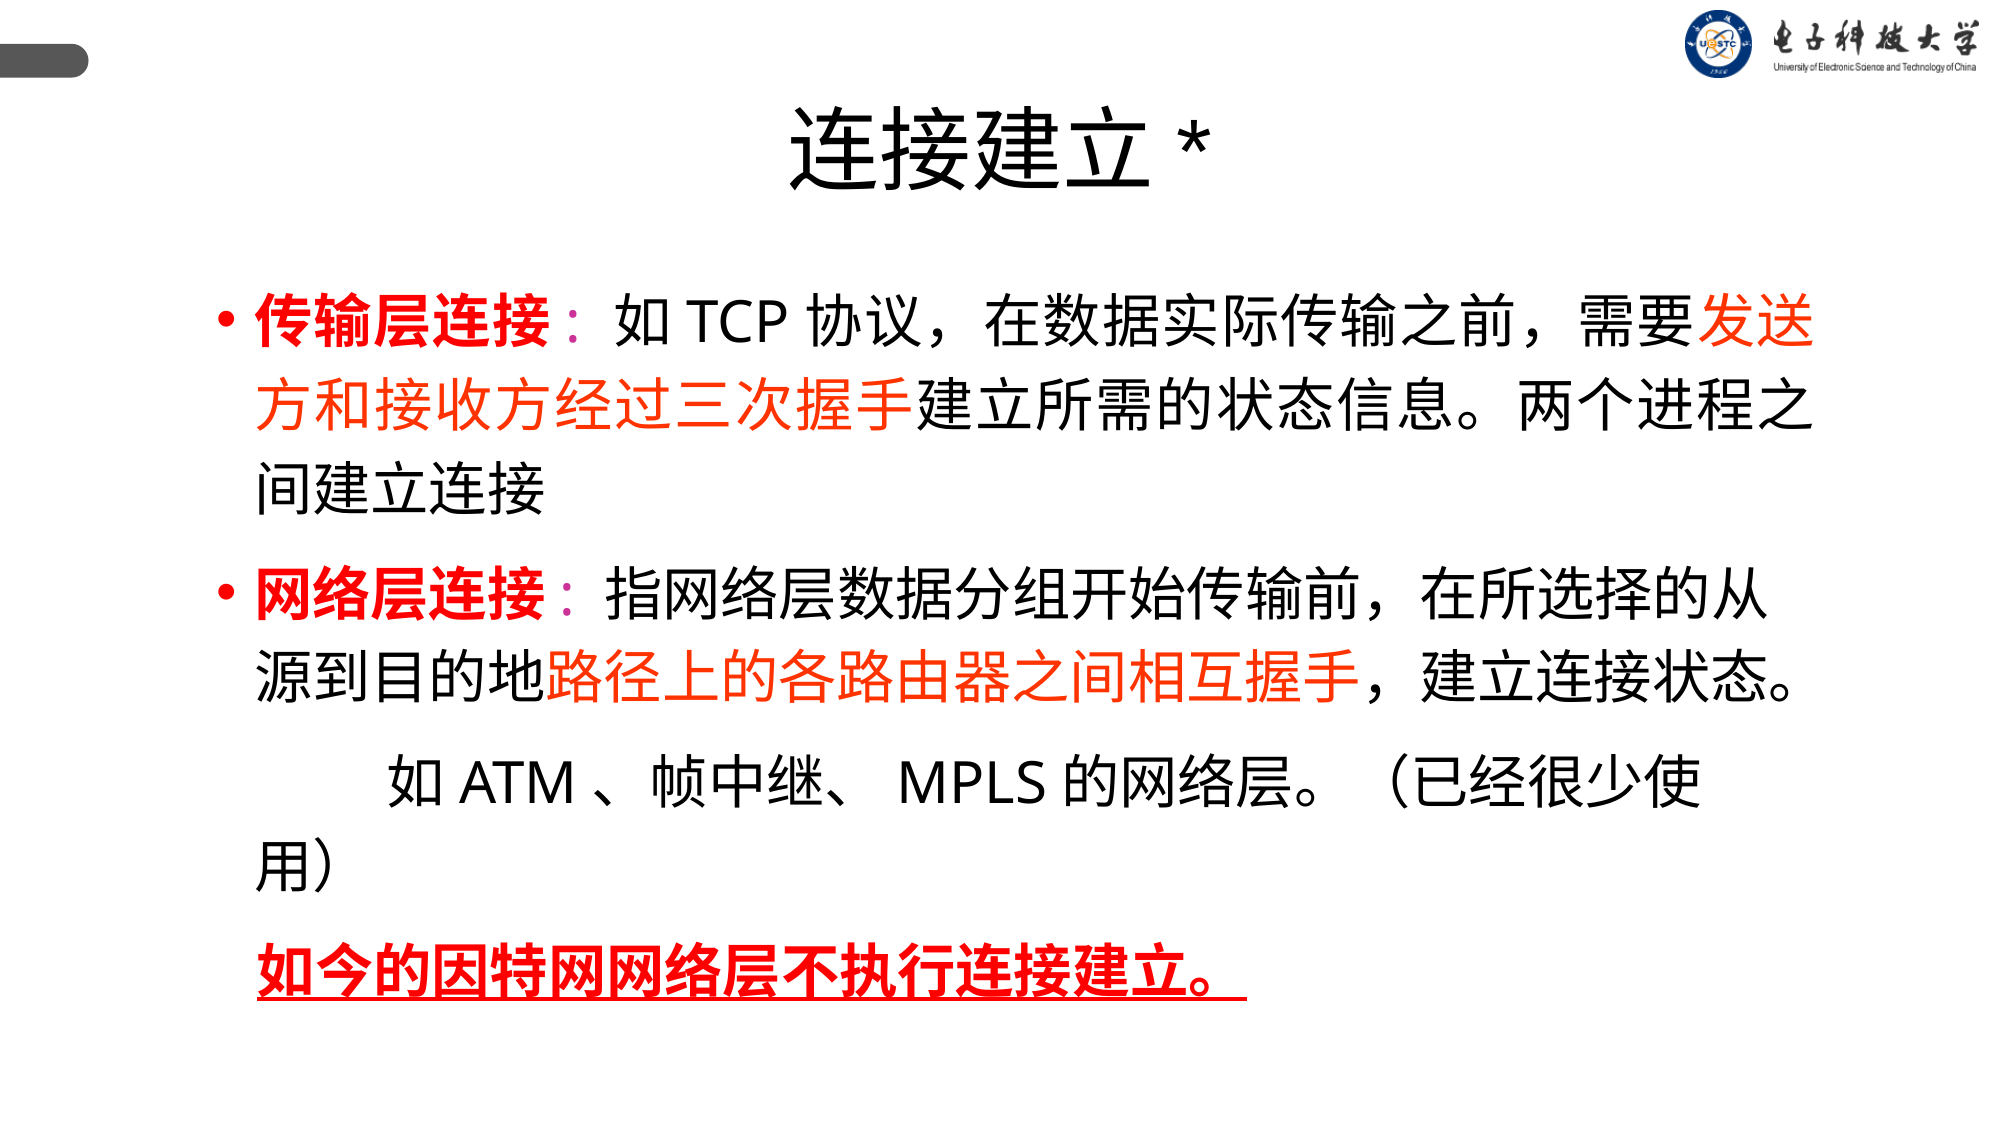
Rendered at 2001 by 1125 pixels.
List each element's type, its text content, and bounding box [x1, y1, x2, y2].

title 连接建立* [0, 97, 2000, 200]
list 传输层连接: 如TCP协议，在数据实际传输之前，需要发送方和接收方经过三次握手建立所需的状态信息。两个进程之间建立连接 网络层连接: 指网络层数据分组开始传输前，在所选择的从源到目的地路径上的各路由器之间相互握手，建立连接状态。 如ATM、帧中继、MPLS的网络层。（已经很少使用） 如今的因特网网络层不执行连接建立。 [202, 262, 1830, 974]
picture [1685, 10, 1979, 78]
